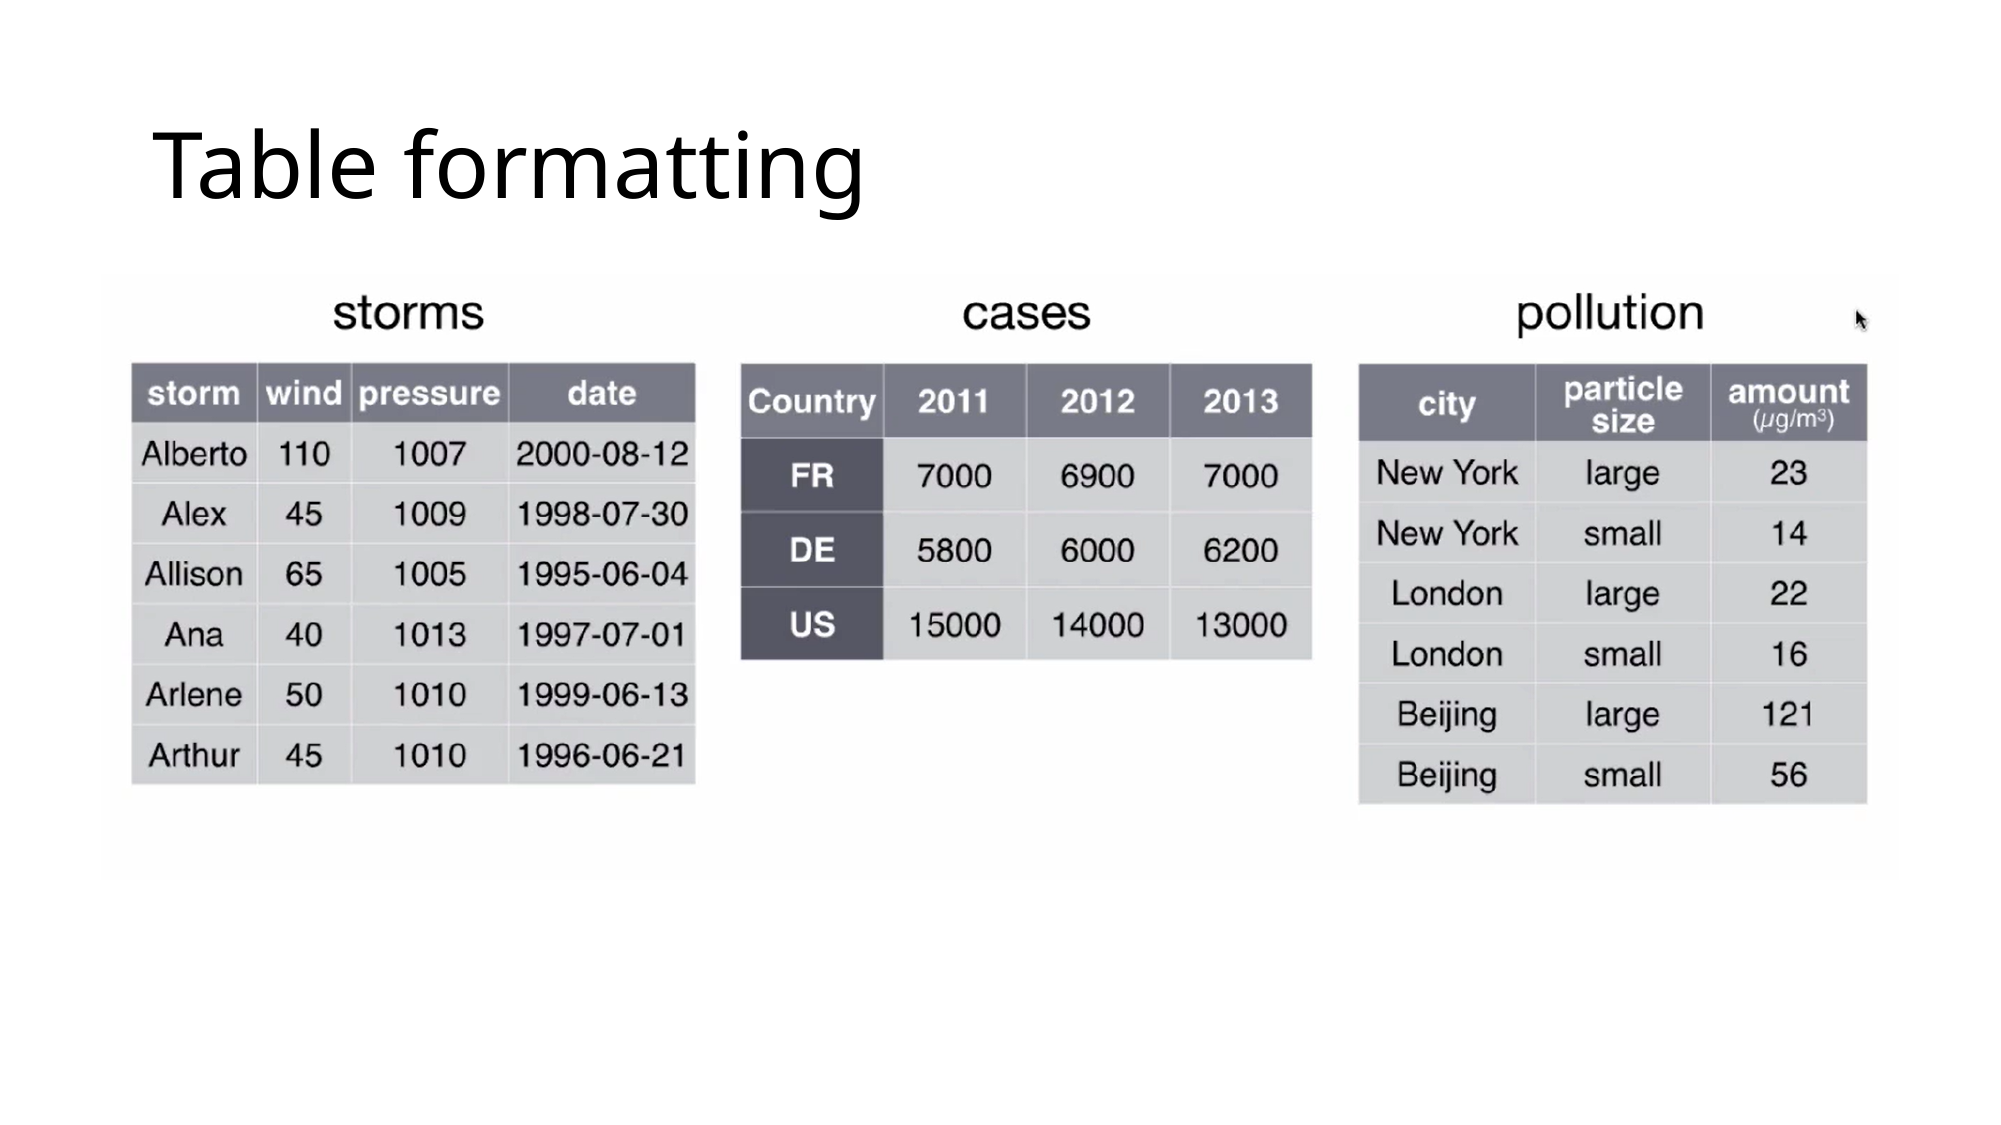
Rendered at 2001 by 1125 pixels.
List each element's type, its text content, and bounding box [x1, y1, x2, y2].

title Table formatting [137, 59, 1863, 273]
picture [99, 273, 1900, 880]
